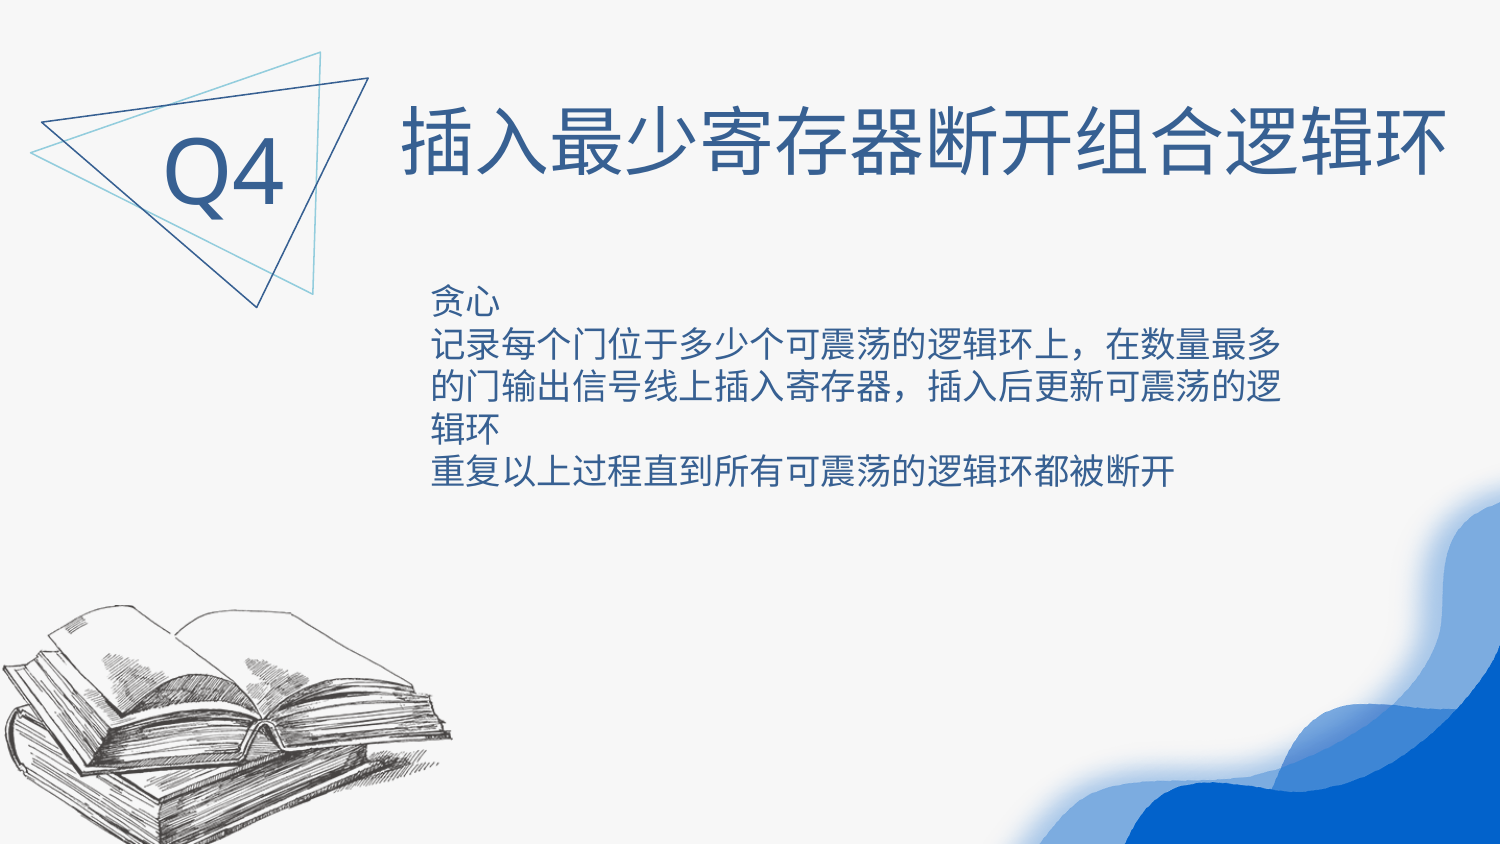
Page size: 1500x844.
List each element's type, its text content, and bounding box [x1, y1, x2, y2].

text_box 插入最少寄存器断开组合逻辑环 [374, 86, 1481, 192]
picture [952, 428, 1500, 844]
text_box 贪心 记录每个门位于多少个可震荡的逻辑环上，在数量最多的门输出信号线上插入寄存器，插入后更新可震荡的逻辑环 重复以上过程直到所有可震荡的逻辑环都被断开 [415, 271, 1318, 545]
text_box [29, 42, 369, 308]
picture [2, 605, 453, 844]
